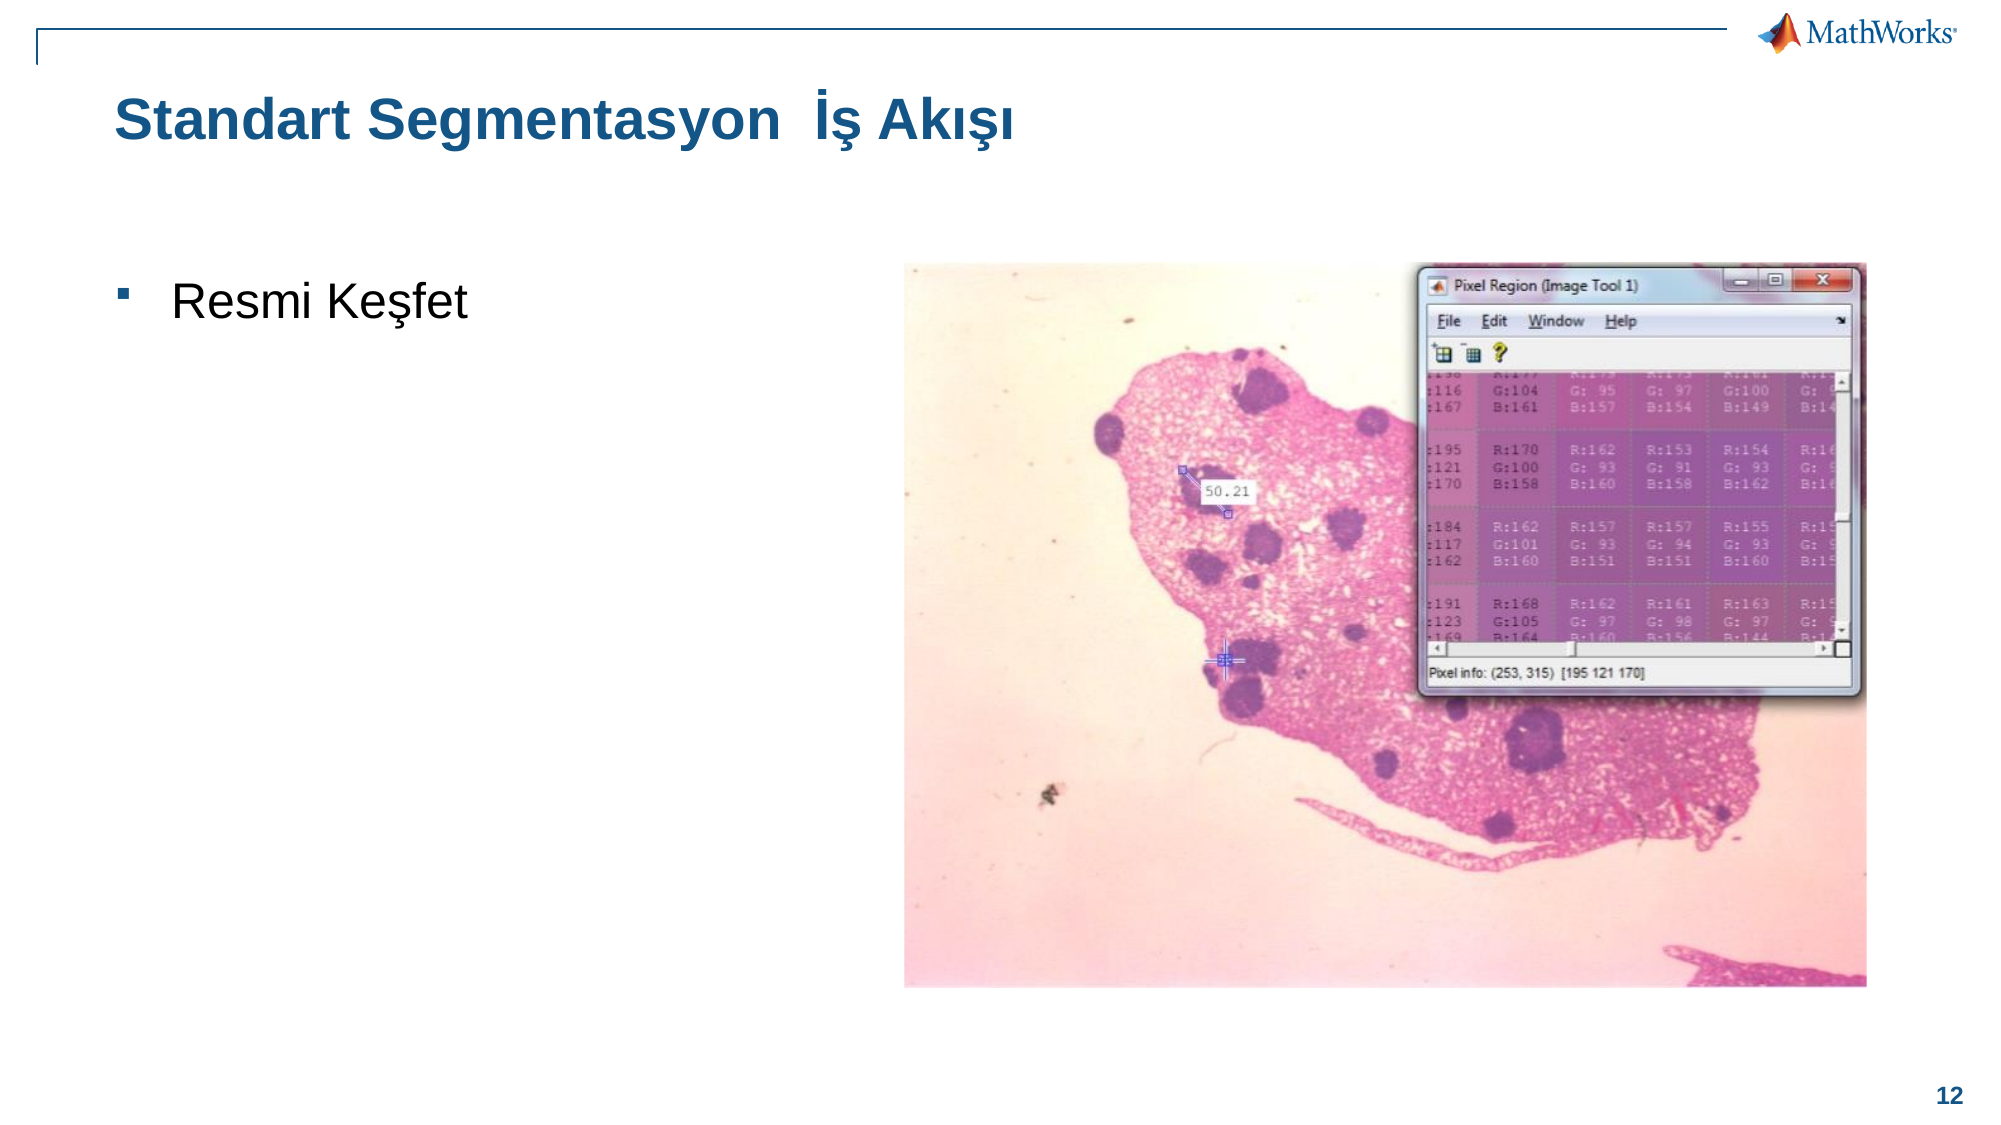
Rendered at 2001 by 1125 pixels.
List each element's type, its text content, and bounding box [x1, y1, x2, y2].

text_box [904, 262, 1867, 988]
slide_number 12 [1929, 1079, 1971, 1125]
text_box Resmi Keşfet [112, 266, 494, 329]
title Standart Segmentasyon İş Akışı [112, 78, 1052, 269]
picture [1757, 13, 1957, 54]
